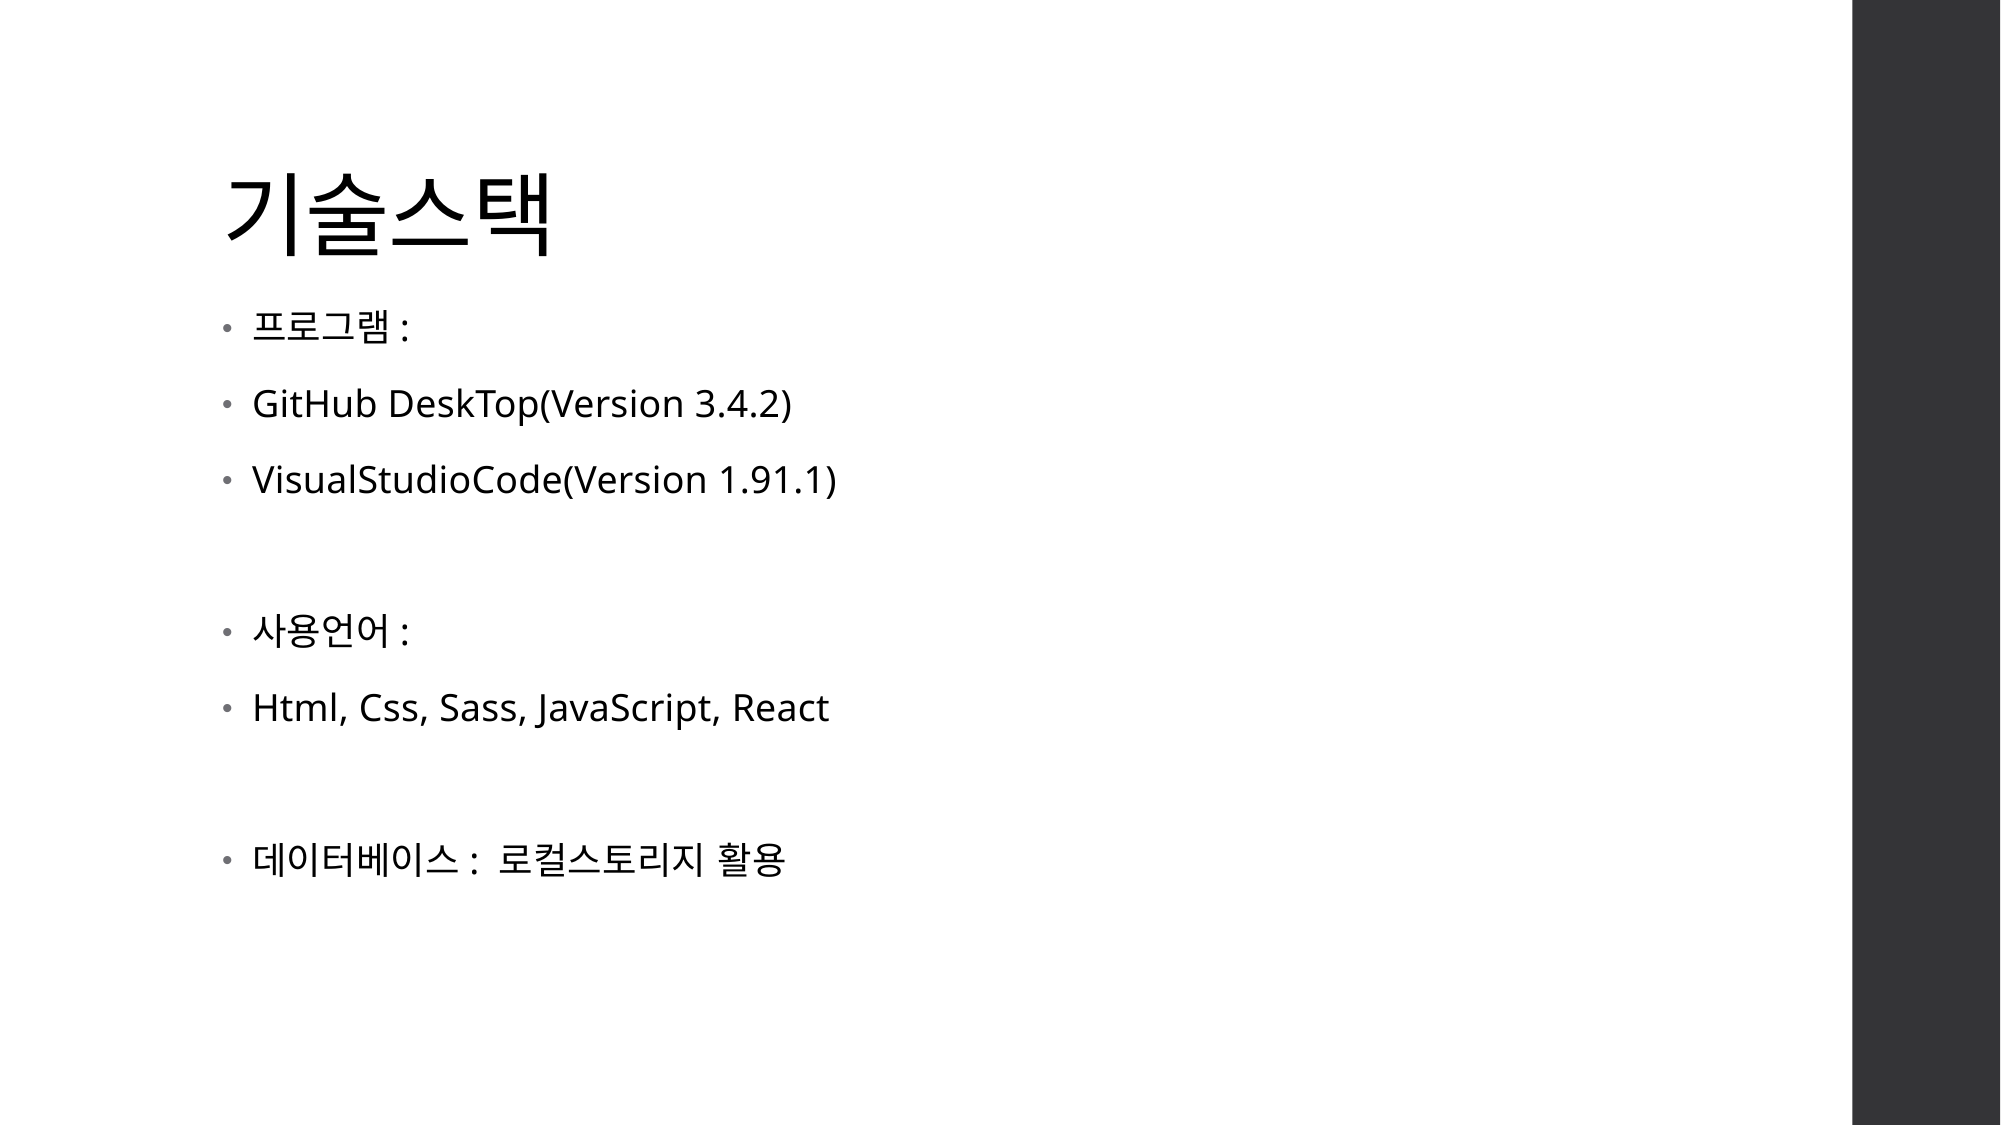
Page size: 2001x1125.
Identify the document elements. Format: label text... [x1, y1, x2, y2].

list 프로그램: GitHub DeskTop(Version 3.4.2) VisualStudioCode(Version 1.91.1) 사용언어: Html, Css, Sass, JavaScript, React 데이터베이스: 로컬스토리지 활용 [206, 299, 1617, 1014]
title 기술스택 [206, 60, 1797, 278]
